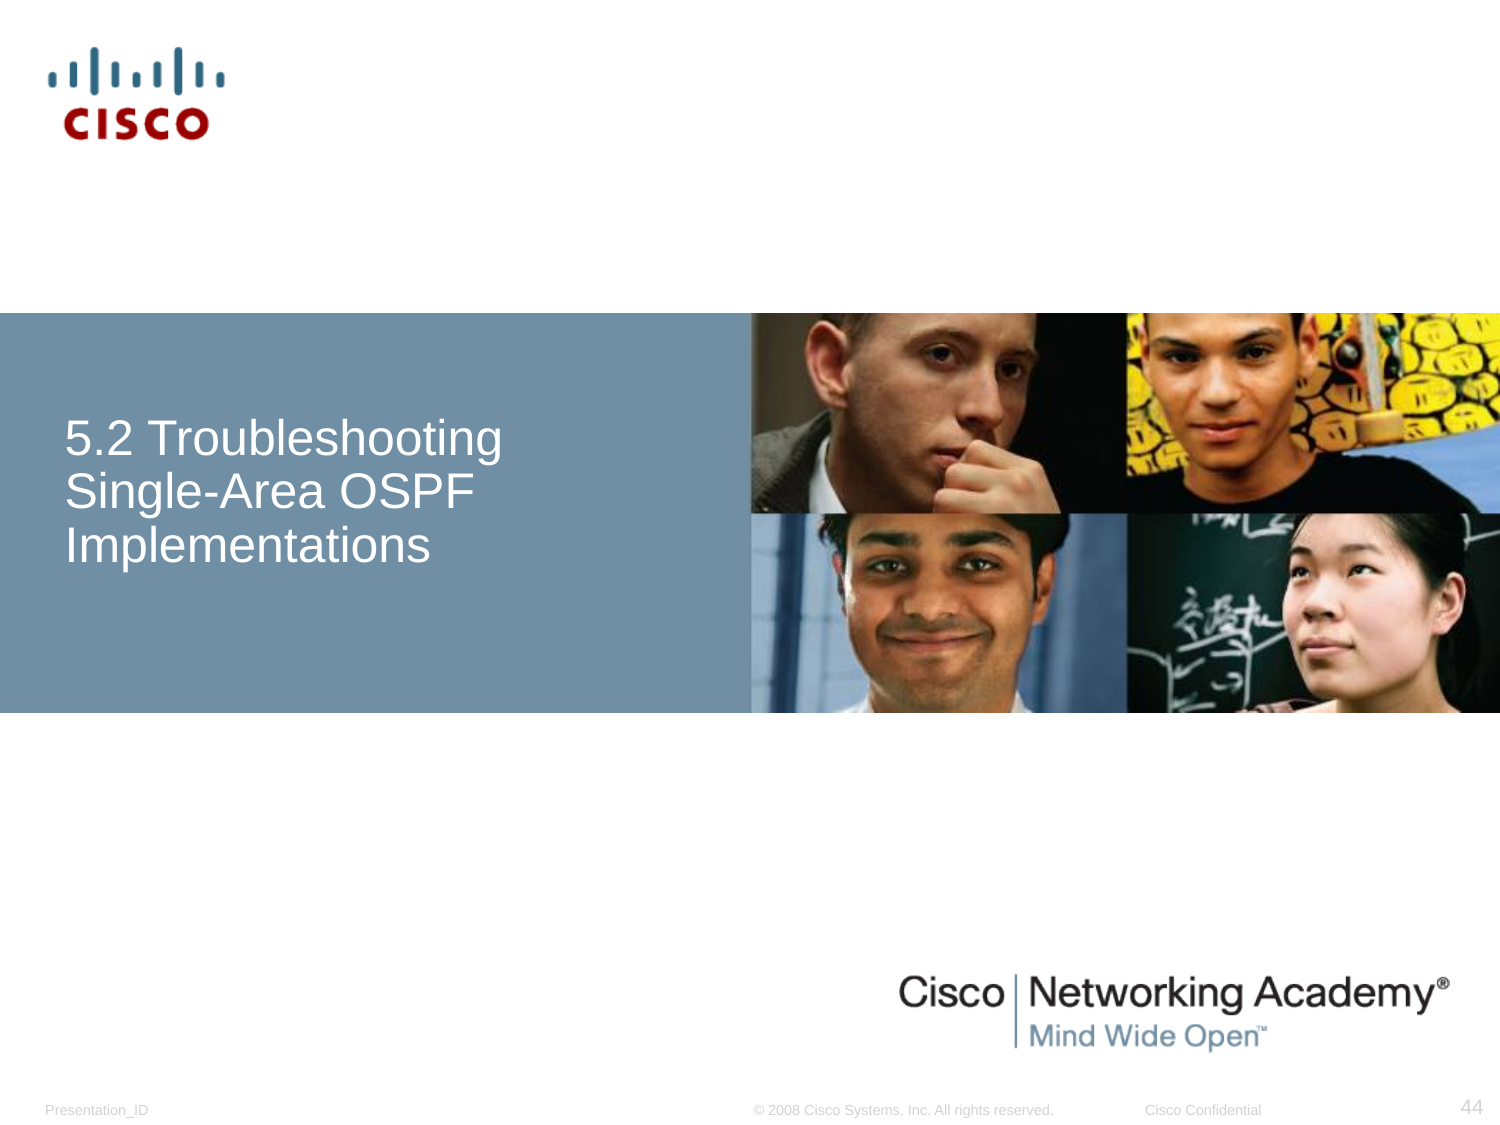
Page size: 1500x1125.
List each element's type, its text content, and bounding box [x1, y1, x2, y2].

picture [899, 974, 1450, 1053]
picture [0, 313, 1500, 713]
picture [40, 19, 233, 168]
title 5.2 Troubleshooting Single-Area OSPF Implementations [50, 371, 684, 615]
